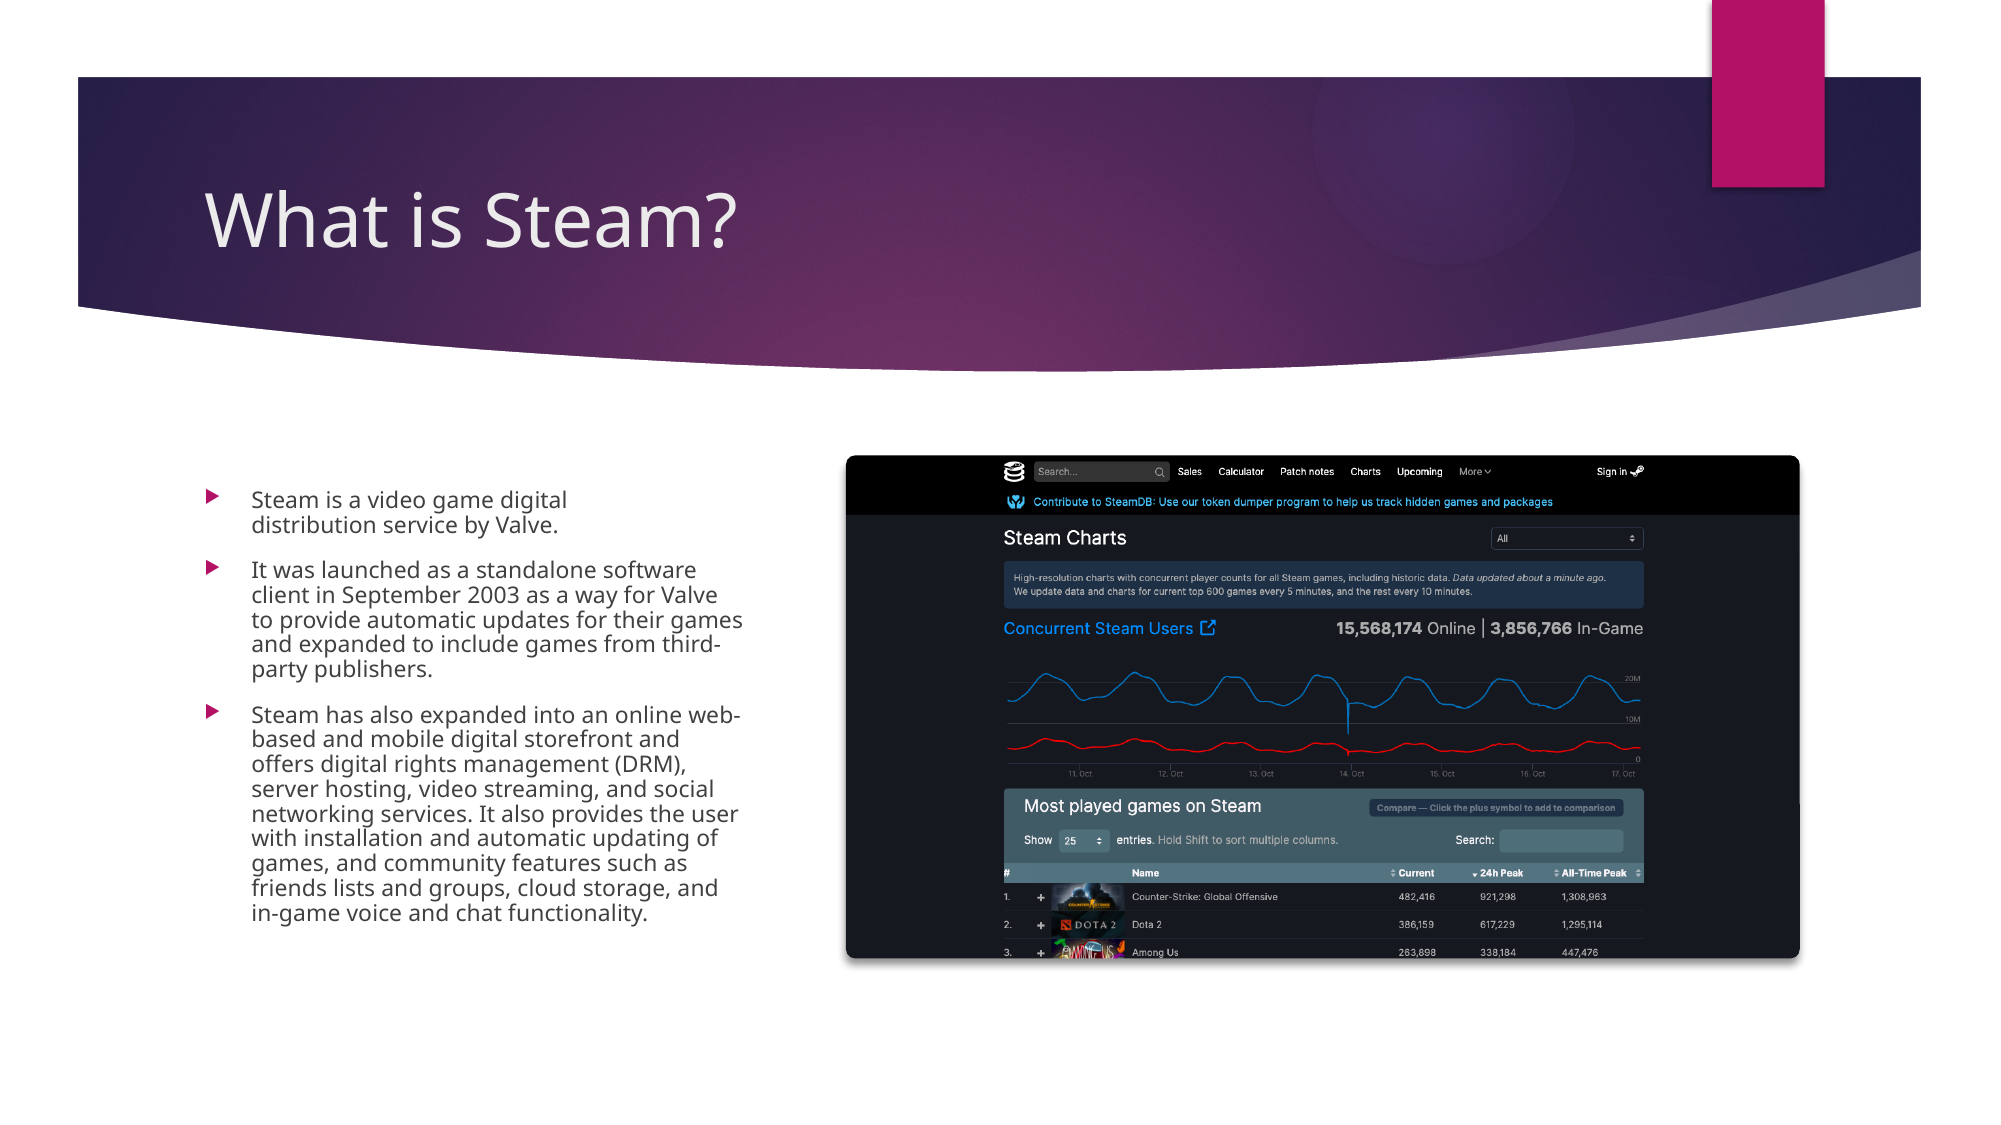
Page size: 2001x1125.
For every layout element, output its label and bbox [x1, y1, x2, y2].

text_box [0, 0, 2000, 1125]
picture [845, 455, 1800, 959]
